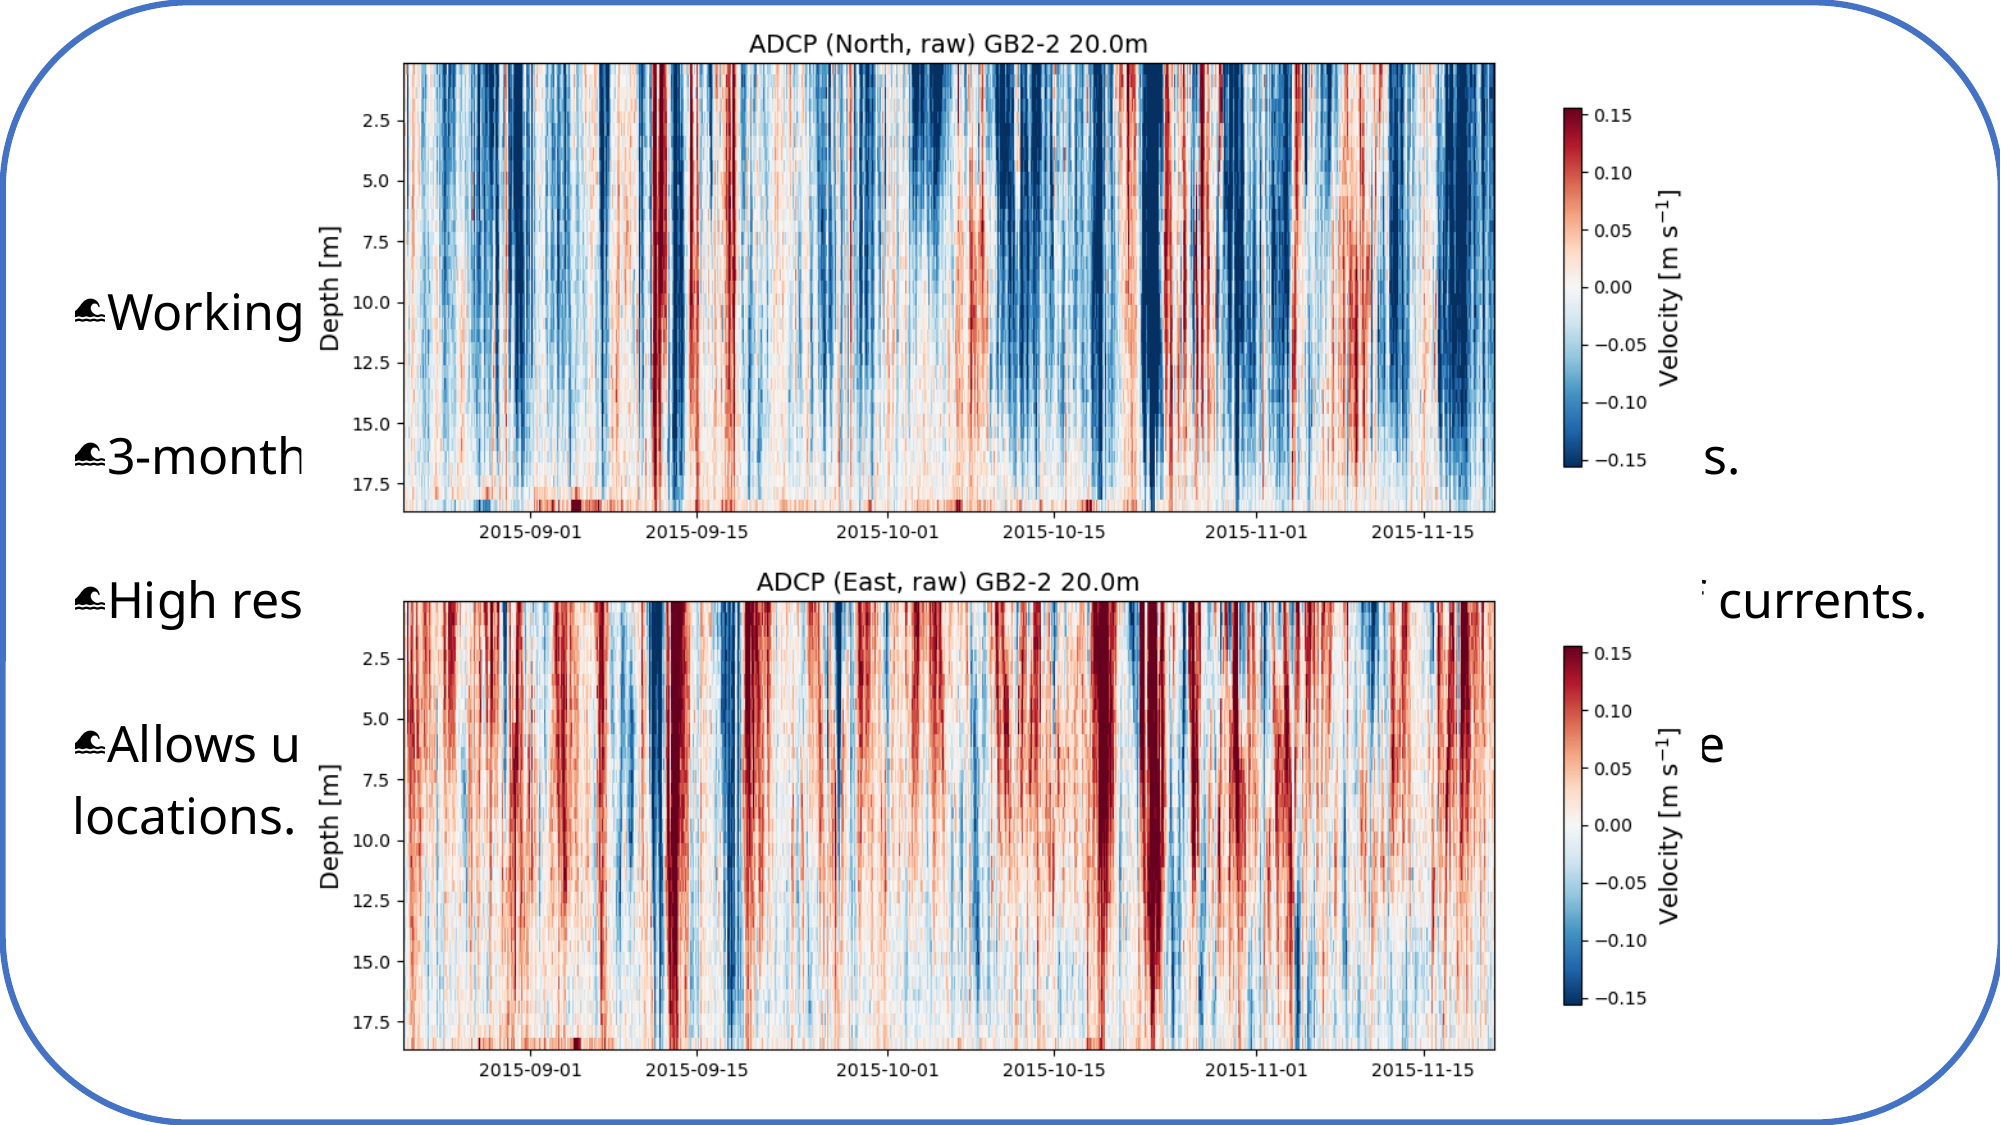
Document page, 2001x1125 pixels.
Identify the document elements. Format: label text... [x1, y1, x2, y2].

text_box What are we doing? Working on ADCP deployments between May 2015 and May 2017. 3-months duration, 6-minute ensemble intervals, and 1 m depth cells. High resolution ADCP data used to look at the energy distribution of currents. Allows us to look at high frequency variability in the currents at these locations. [1867, 8, 2000, 1117]
picture [72, 436, 108, 472]
text_box What are we doing? Working on ADCP deployments between May 2015 and May 2017. 3-months duration, 6-minute ensemble intervals, and 1 m depth cells. High resolution ADCP data used to look at the energy distribution of currents. Allows us to look at high frequency variability in the currents at these locations. [1, 8, 137, 1117]
picture [72, 724, 108, 760]
picture [137, 0, 1867, 1123]
picture [72, 580, 108, 616]
picture [72, 292, 108, 328]
